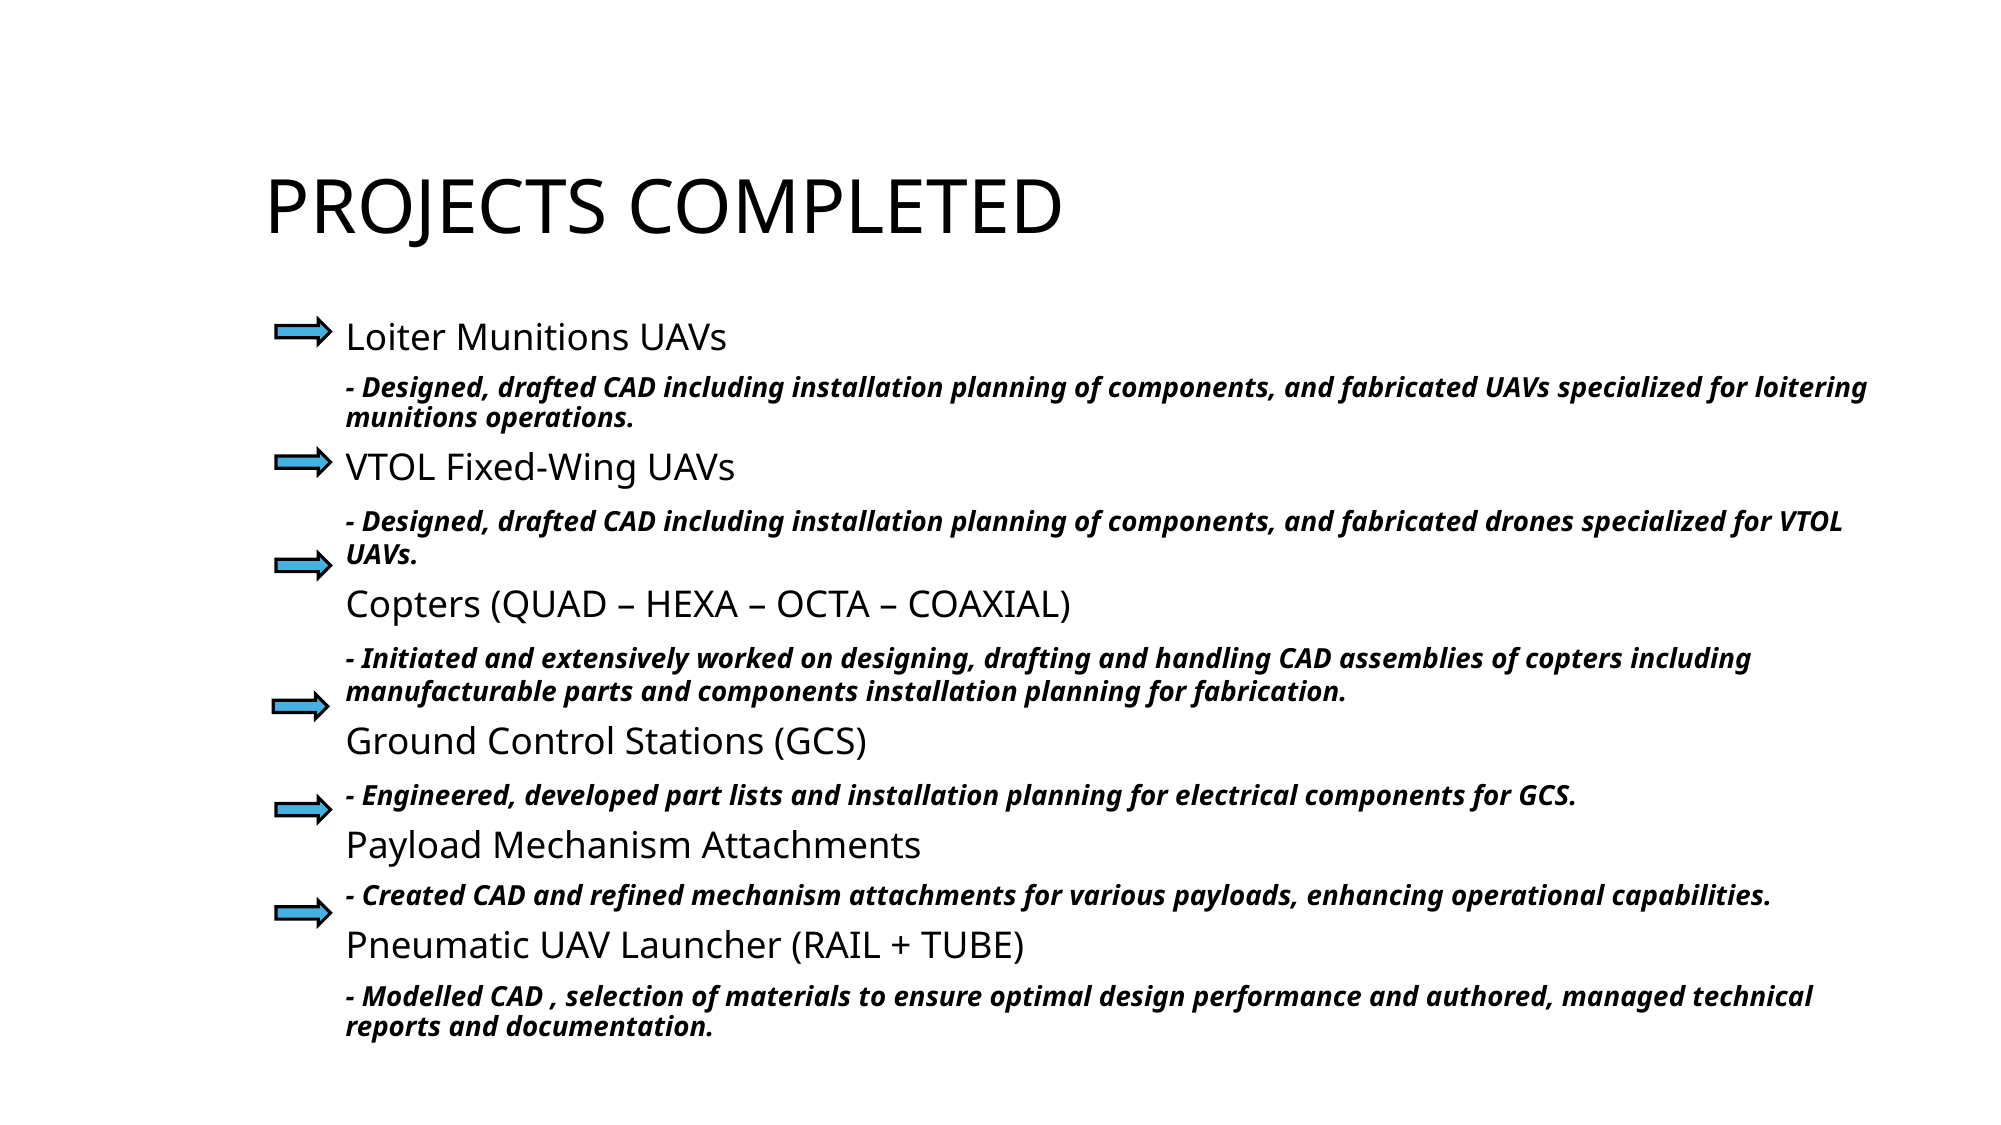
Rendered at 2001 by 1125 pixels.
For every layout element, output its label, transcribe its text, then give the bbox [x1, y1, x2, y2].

text_box [274, 896, 333, 929]
text_box [274, 793, 333, 826]
text_box [271, 690, 331, 723]
text_box [274, 549, 333, 582]
text_box [274, 315, 333, 348]
title PROJECTS COMPLETED [249, 142, 1750, 257]
text_box [274, 446, 333, 479]
subtitle Loiter Munitions UAVs - Designed, drafted CAD including installation planning of components, and fabricated UAVs specialized for loitering munitions operations. VTOL Fixed-Wing UAVs - Designed, drafted CAD including installation planning of components, and fabricated drones specialized for VTOL UAVs. Copters (QUAD – HEXA – OCTA – COAXIAL) - Initiated and extensively worked on designing, drafting and handling CAD assemblies of copters including manufacturable parts and components installation planning for fabrication. Ground Control Stations (GCS) - Engineered, developed part lists and installation planning for electrical components for GCS. Payload Mechanism Attachments - Created CAD and refined mechanism attachments for various payloads, enhancing operational capabilities. Pneumatic UAV Launcher (RAIL + TUBE) - Modelled CAD , selection of materials to ensure optimal design performance and authored, managed technical reports and documentation. [330, 310, 1906, 1057]
